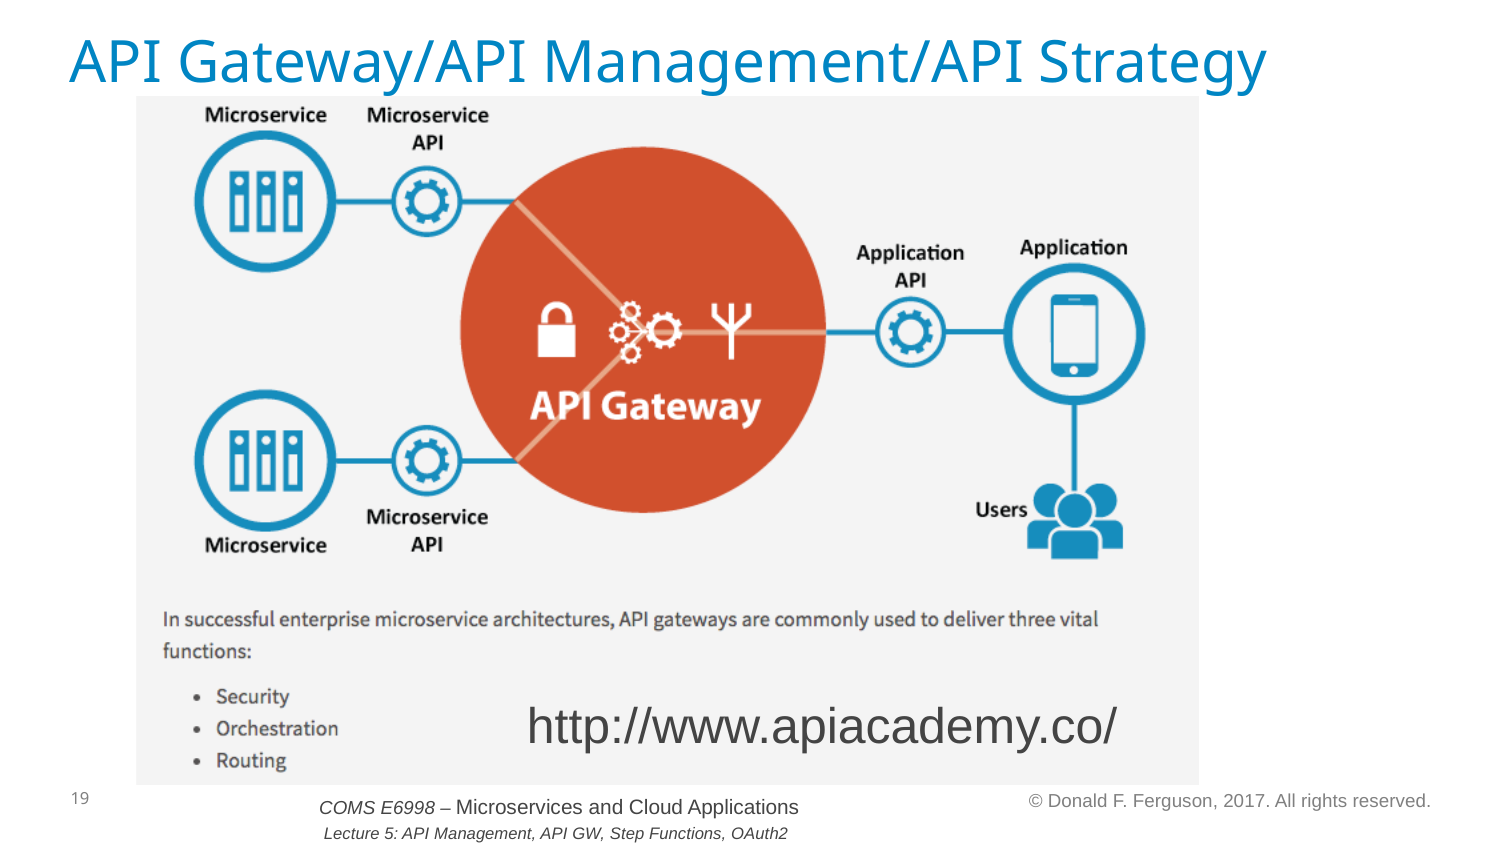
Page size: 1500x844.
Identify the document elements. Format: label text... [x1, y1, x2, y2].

title API Gateway/API Management/API Strategy [69, 31, 1422, 96]
picture [135, 96, 1199, 785]
